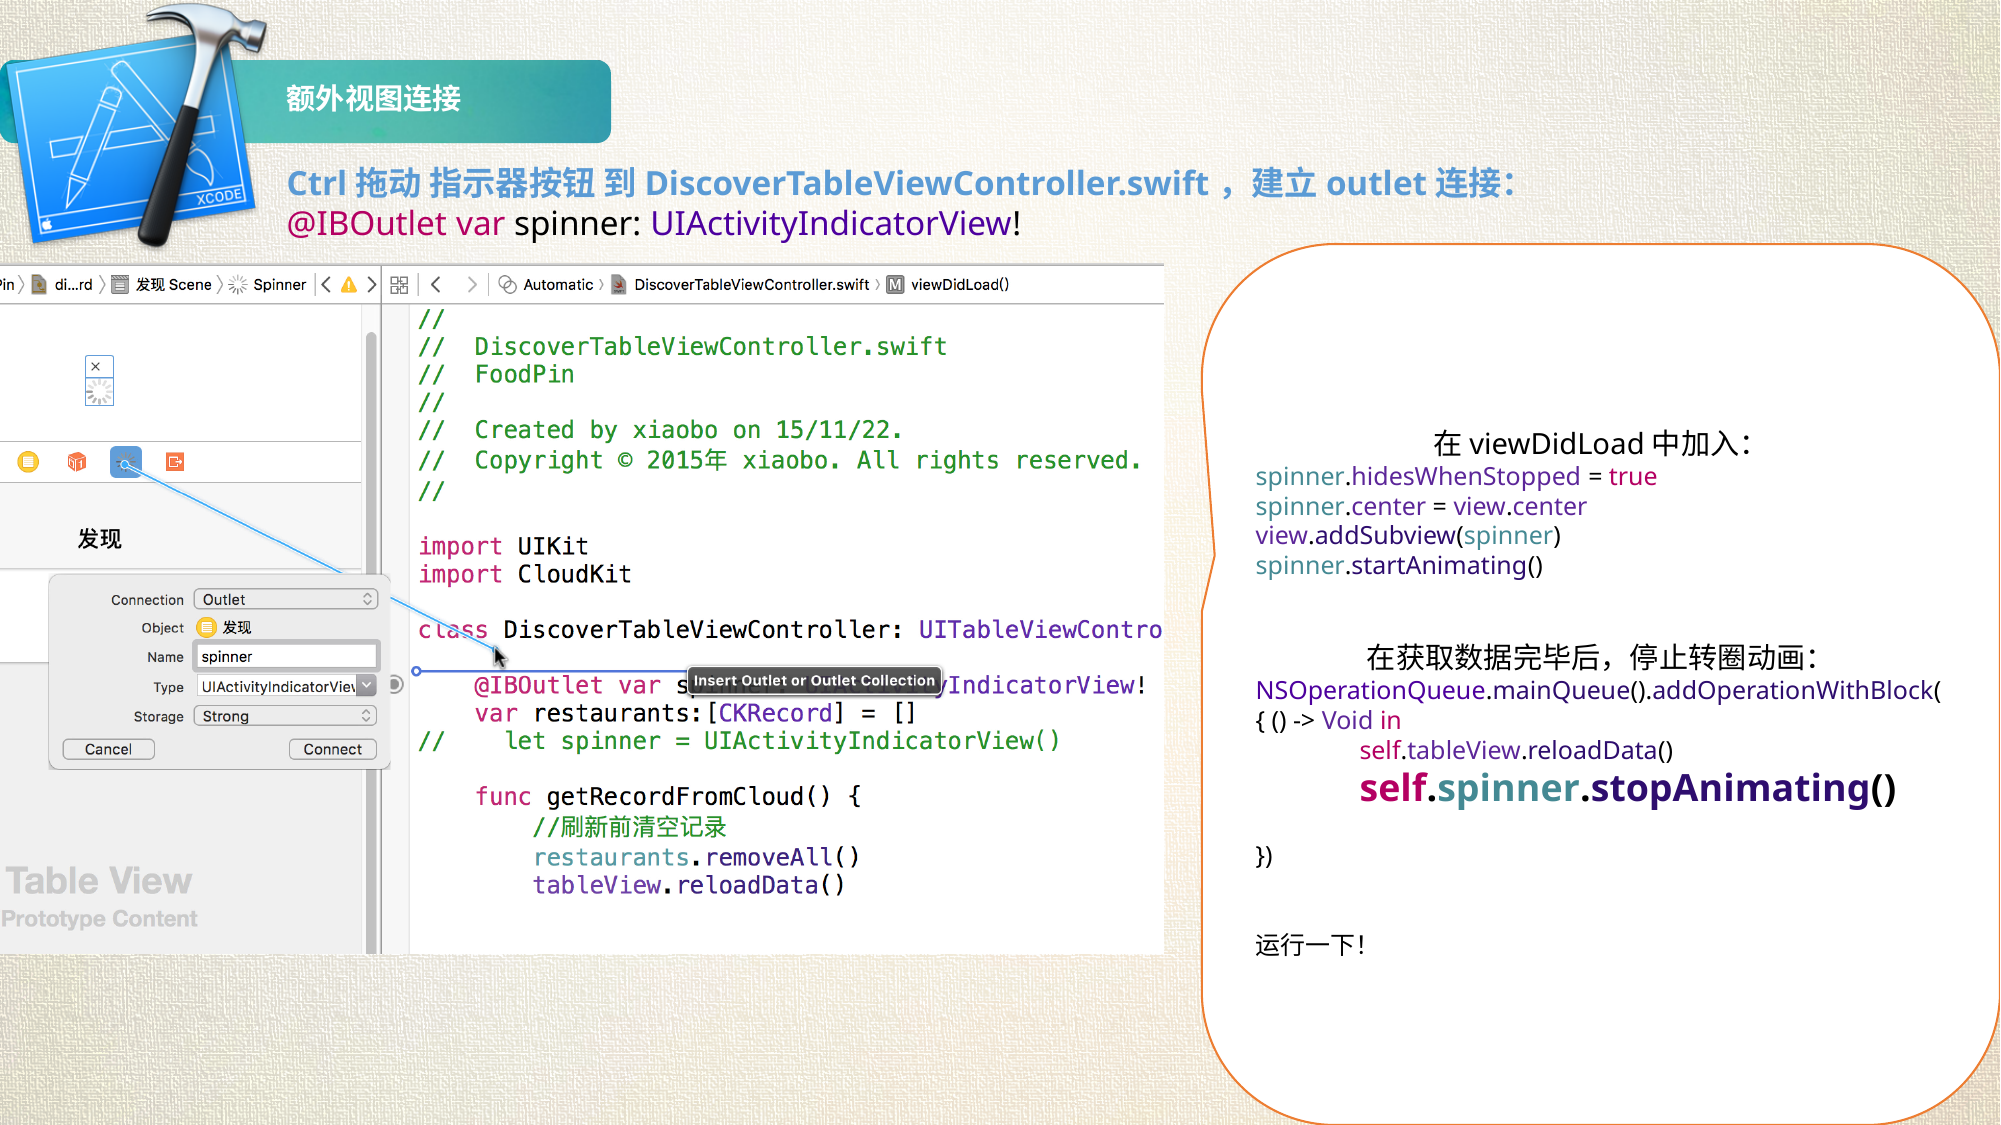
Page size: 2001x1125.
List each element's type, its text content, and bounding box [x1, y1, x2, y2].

text_box [272, 59, 613, 135]
picture [1891, 1016, 2000, 1125]
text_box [272, 72, 611, 170]
text_box 在viewDidLoad中加入： spinner.hidesWhenStopped = true spinner.center = view.center view.addSubview(spinner) spinner.startAnimating() 在获取数据完毕后，停止转圈动画： NSOperationQueue.mainQueue().addOperationWithBlock({ () -> Void in self.tableView.reloadData() self.spinner.stopAnimating() }) 运行一下！ [1200, 242, 2000, 1125]
picture [0, 0, 2000, 1125]
text_box Ctrl拖动 指示器按钮 到DiscoverTableViewController.swift，建立outlet连接： @IBOutlet var spinner: UIActivityIndicatorView! [272, 155, 1920, 250]
